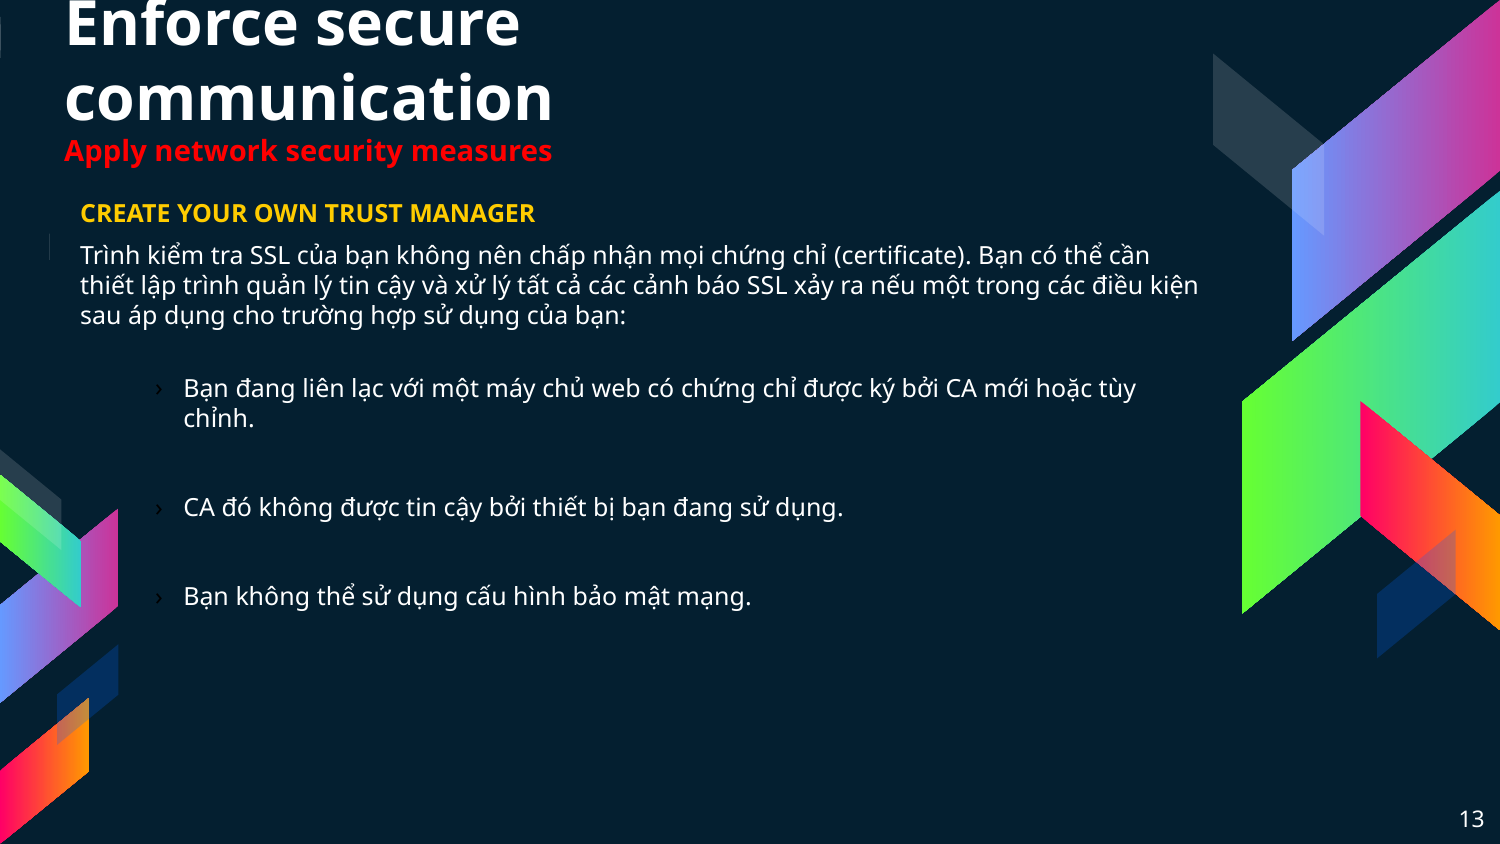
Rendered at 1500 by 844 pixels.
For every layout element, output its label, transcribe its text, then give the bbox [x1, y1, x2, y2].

slide_number 13 [1403, 789, 1500, 844]
title Enforce secure communication Apply network security measures [49, 78, 1029, 183]
list CREATE YOUR OWN TRUST MANAGER Trình kiểm tra SSL của bạn không nên chấp nhận mọi chứng chỉ (certificate). Bạn có thể cần thiết lập trình quản lý tin cậy và xử lý tất cả các cảnh báo SSL xảy ra nếu một trong các điều kiện sau áp dụng cho trường hợp sử dụng của bạn: Bạn đang liên lạc với một máy chủ web có chứng chỉ được ký bởi CA mới hoặc tùy chỉnh. CA đó không được tin cậy bởi thiết bị bạn đang sử dụng. Bạn không thể sử dụng cấu hình bảo mật mạng. [65, 182, 1216, 249]
